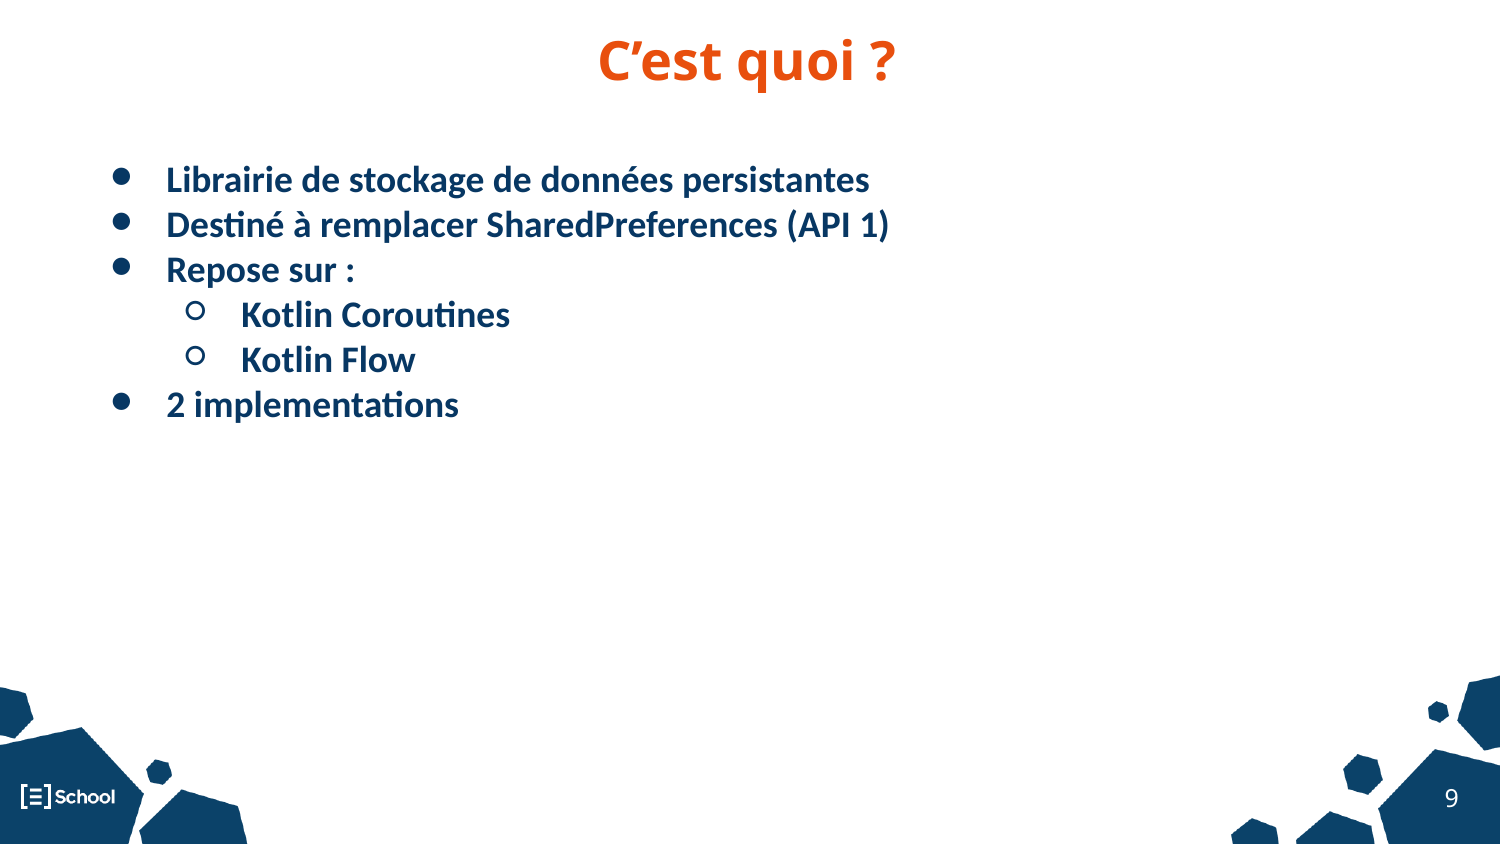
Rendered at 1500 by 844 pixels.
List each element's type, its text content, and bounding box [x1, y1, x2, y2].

text_box C’est quoi ? [22, 11, 1472, 123]
picture [0, 0, 1500, 844]
slide_number ‹#› [1383, 767, 1474, 832]
text_box Librairie de stockage de données persistantes Destiné à remplacer SharedPreferences (API 1) Repose sur : Kotlin Coroutines Kotlin Flow 2 implementations [76, 140, 1421, 768]
